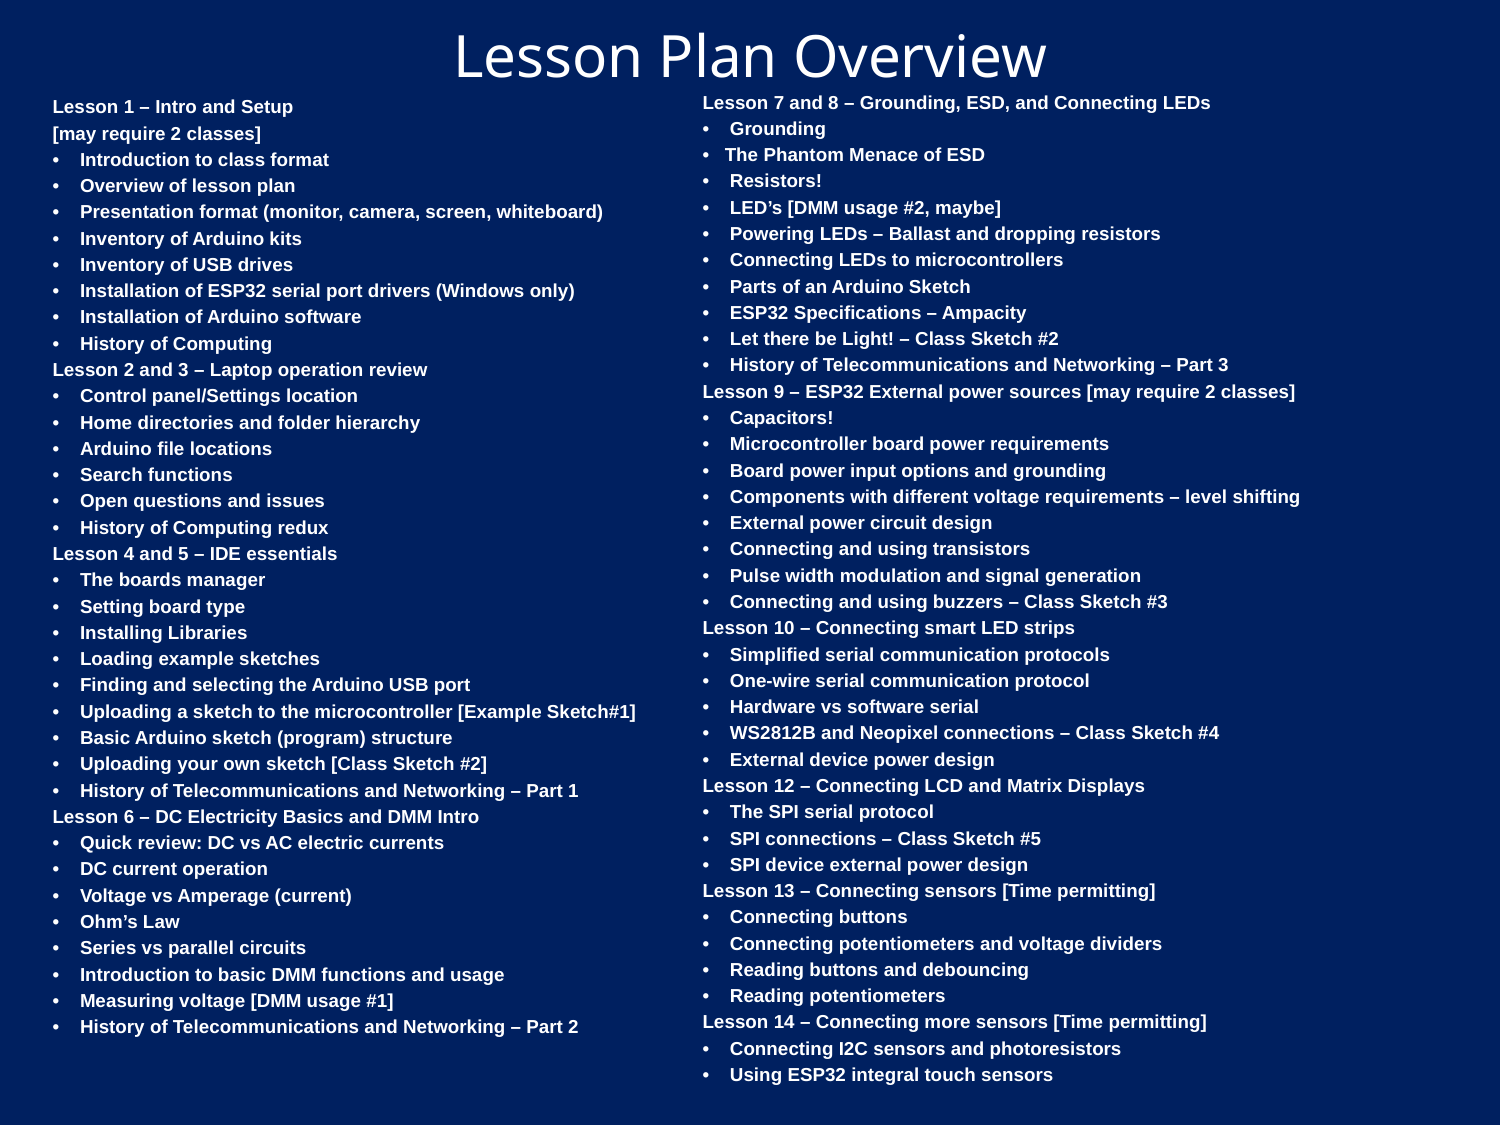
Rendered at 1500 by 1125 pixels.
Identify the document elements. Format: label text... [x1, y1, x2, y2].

title Lesson Plan Overview [75, 7, 1425, 87]
list Lesson 1 – Intro and Setup [may require 2 classes] • Introduction to class format • Overview of lesson plan • Presentation format (monitor, camera, screen, whiteboard) • Inventory of Arduino kits • Inventory of USB drives • Installation of ESP32 serial port drivers (Windows only) • Installation of Arduino software • History of Computing Lesson 2 and 3 – Laptop operation review • Control panel/Settings location • Home directories and folder hierarchy • Arduino file locations • Search functions • Open questions and issues • History of Computing redux Lesson 4 and 5 – IDE essentials • The boards manager • Setting board type • Installing Libraries • Loading example sketches • Finding and selecting the Arduino USB port • Uploading a sketch to the microcontroller [Example Sketch#1] • Basic Arduino sketch (program) structure • Uploading your own sketch [Class Sketch #2] • History of Telecommunications and Networking – Part 1 Lesson 6 – DC Electricity Basics and DMM Intro • Quick review: DC vs AC electric currents • DC current operation • Voltage vs Amperage (current) • Ohm’s Law • Series vs parallel circuits • Introduction to basic DMM functions and usage • Measuring voltage [DMM usage #1] • History of Telecommunications and Networking – Part 2 [37, 87, 687, 1100]
list Lesson 7 and 8 – Grounding, ESD, and Connecting LEDs • Grounding • The Phantom Menace of ESD • Resistors! • LED’s [DMM usage #2, maybe] • Powering LEDs – Ballast and dropping resistors • Connecting LEDs to microcontrollers • Parts of an Arduino Sketch • ESP32 Specifications – Ampacity • Let there be Light! – Class Sketch #2 • History of Telecommunications and Networking – Part 3 Lesson 9 – ESP32 External power sources [may require 2 classes] • Capacitors! • Microcontroller board power requirements • Board power input options and grounding • Components with different voltage requirements – level shifting • External power circuit design • Connecting and using transistors • Pulse width modulation and signal generation • Connecting and using buzzers – Class Sketch #3 Lesson 10 – Connecting smart LED strips • Simplified serial communication protocols • One-wire serial communication protocol • Hardware vs software serial • WS2812B and Neopixel connections – Class Sketch #4 • External device power design Lesson 12 – Connecting LCD and Matrix Displays • The SPI serial protocol • SPI connections – Class Sketch #5 • SPI device external power design Lesson 13 – Connecting sensors [Time permitting] • Connecting buttons • Connecting potentiometers and voltage dividers • Reading buttons and debouncing • Reading potentiometers Lesson 14 – Connecting more sensors [Time permitting] • Connecting I2C sensors and photoresistors • Using ESP32 integral touch sensors [687, 82, 1425, 1100]
